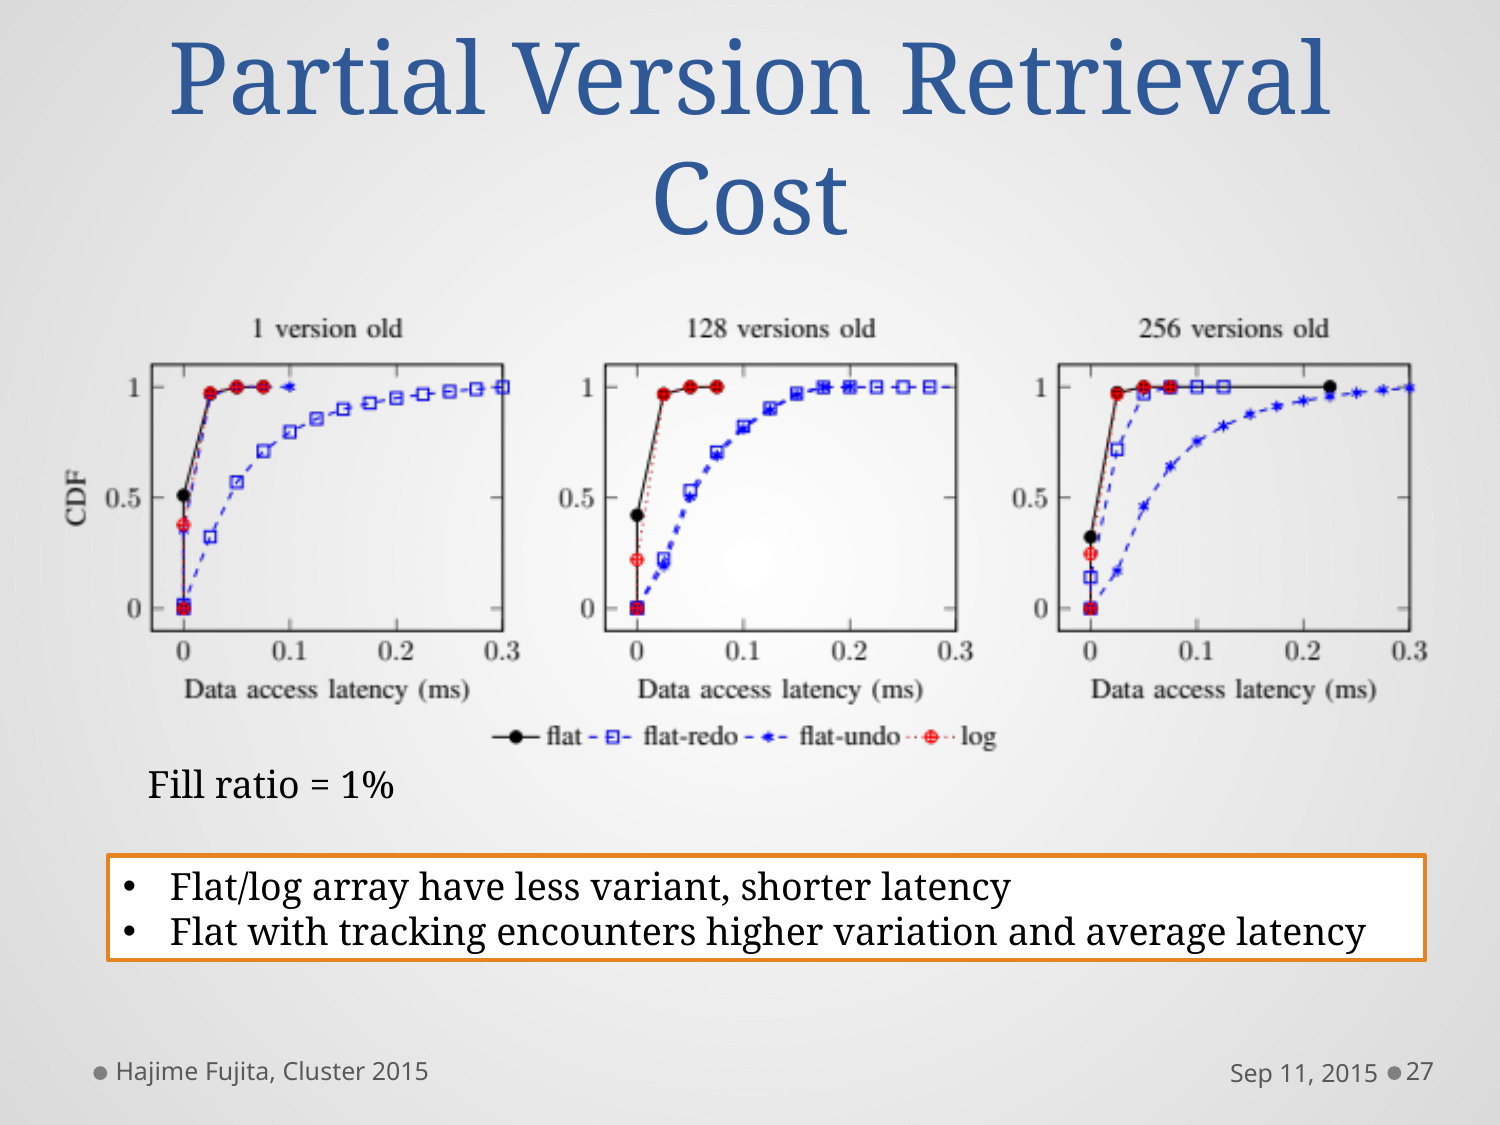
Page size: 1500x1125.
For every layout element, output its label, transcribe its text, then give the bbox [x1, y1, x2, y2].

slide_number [1043, 1042, 1386, 1103]
title Partial Version Retrieval Cost [75, 0, 1425, 263]
picture [60, 303, 1434, 754]
slide_number 27 [1401, 1042, 1494, 1103]
text_box Flat/log array have less variant, shorter latency Flat with tracking encounters higher variation and average latency [106, 853, 1427, 962]
text_box Fill ratio = 1% [132, 762, 841, 813]
footer Hajime Fujita, Cluster 2015 [108, 1042, 576, 1103]
